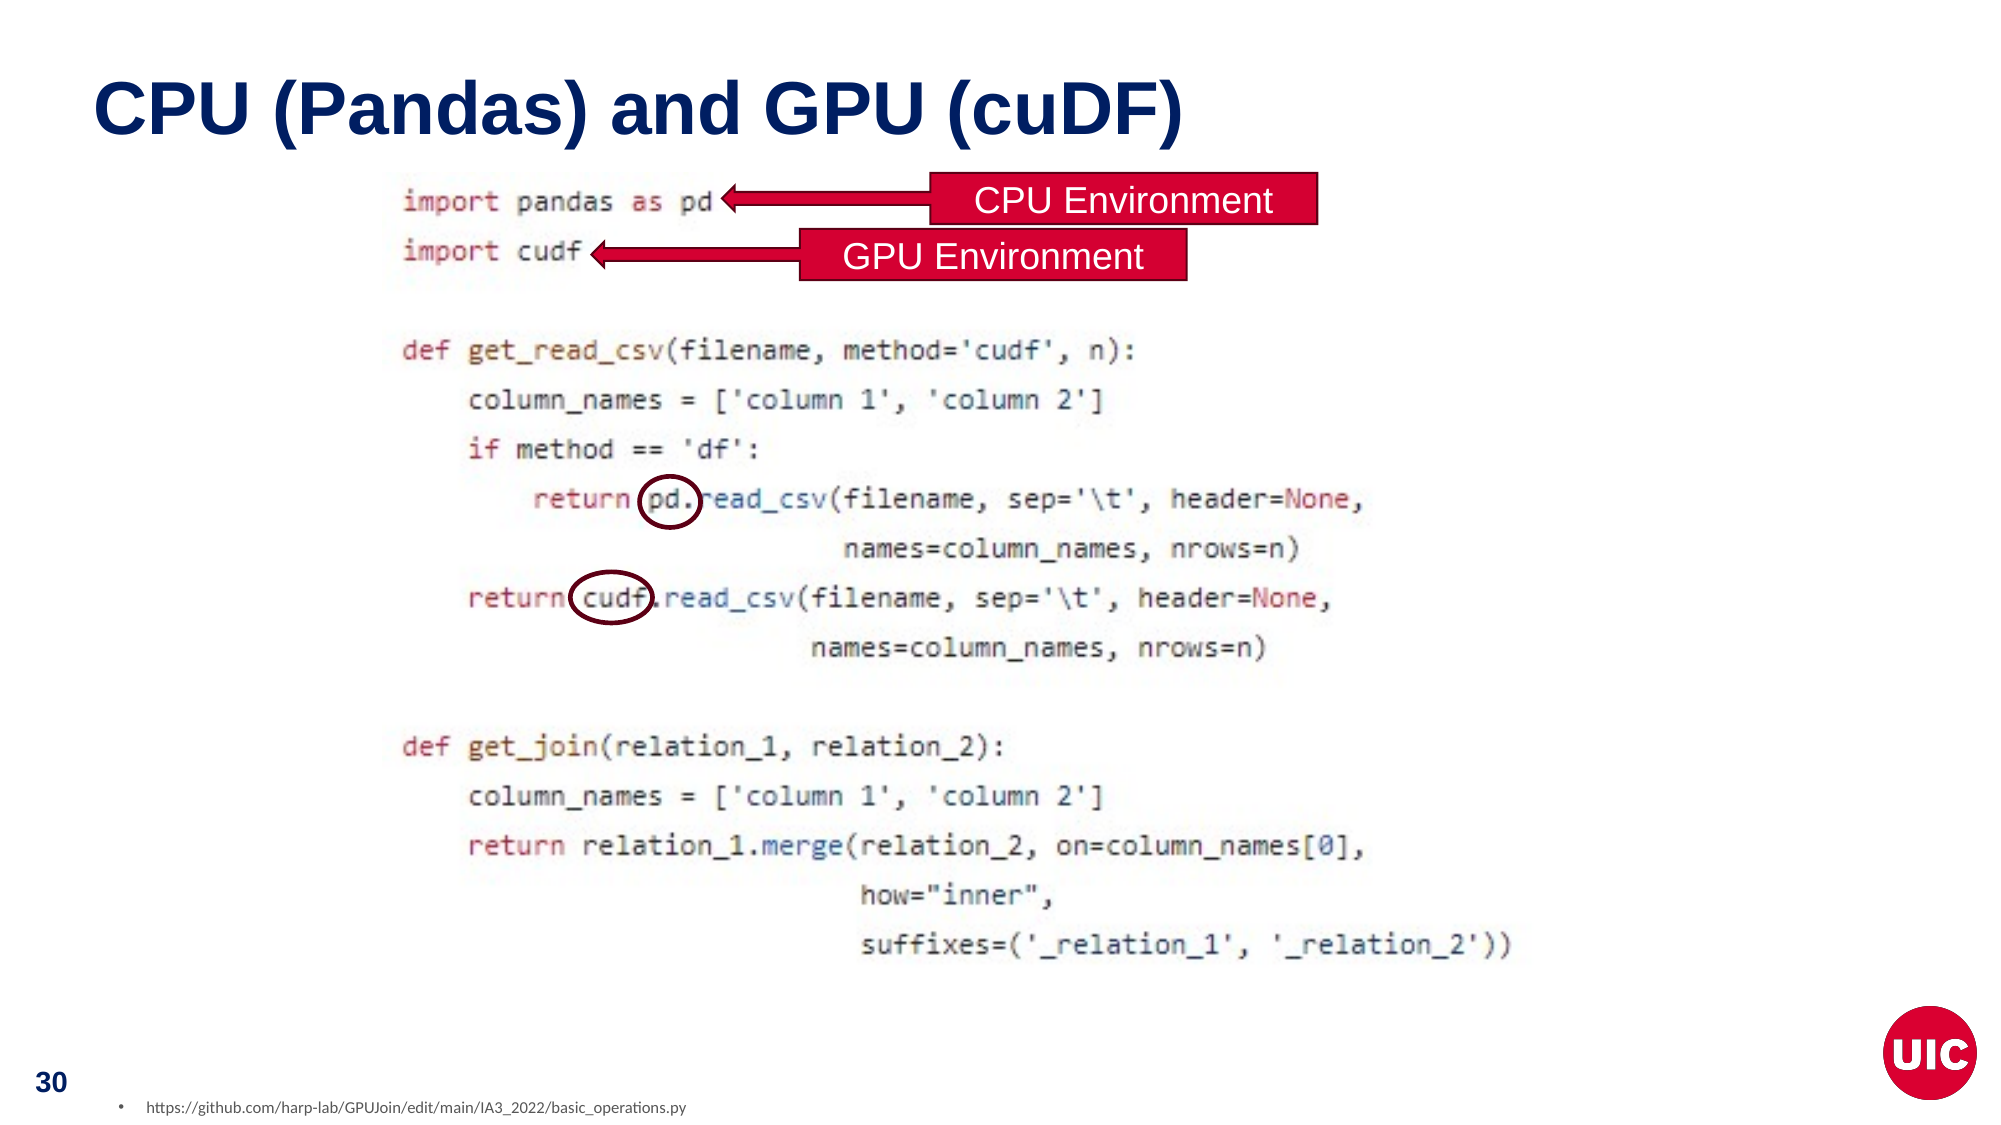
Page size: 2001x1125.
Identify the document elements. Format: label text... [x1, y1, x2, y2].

text_box https://github.com/harp-lab/GPUJoin/edit/main/IA3_2022/basic_operations.py [103, 1089, 1882, 1125]
picture [1880, 1004, 1980, 1102]
title CPU (Pandas) and GPU (cuDF) [93, 70, 1907, 204]
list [382, 172, 1534, 977]
